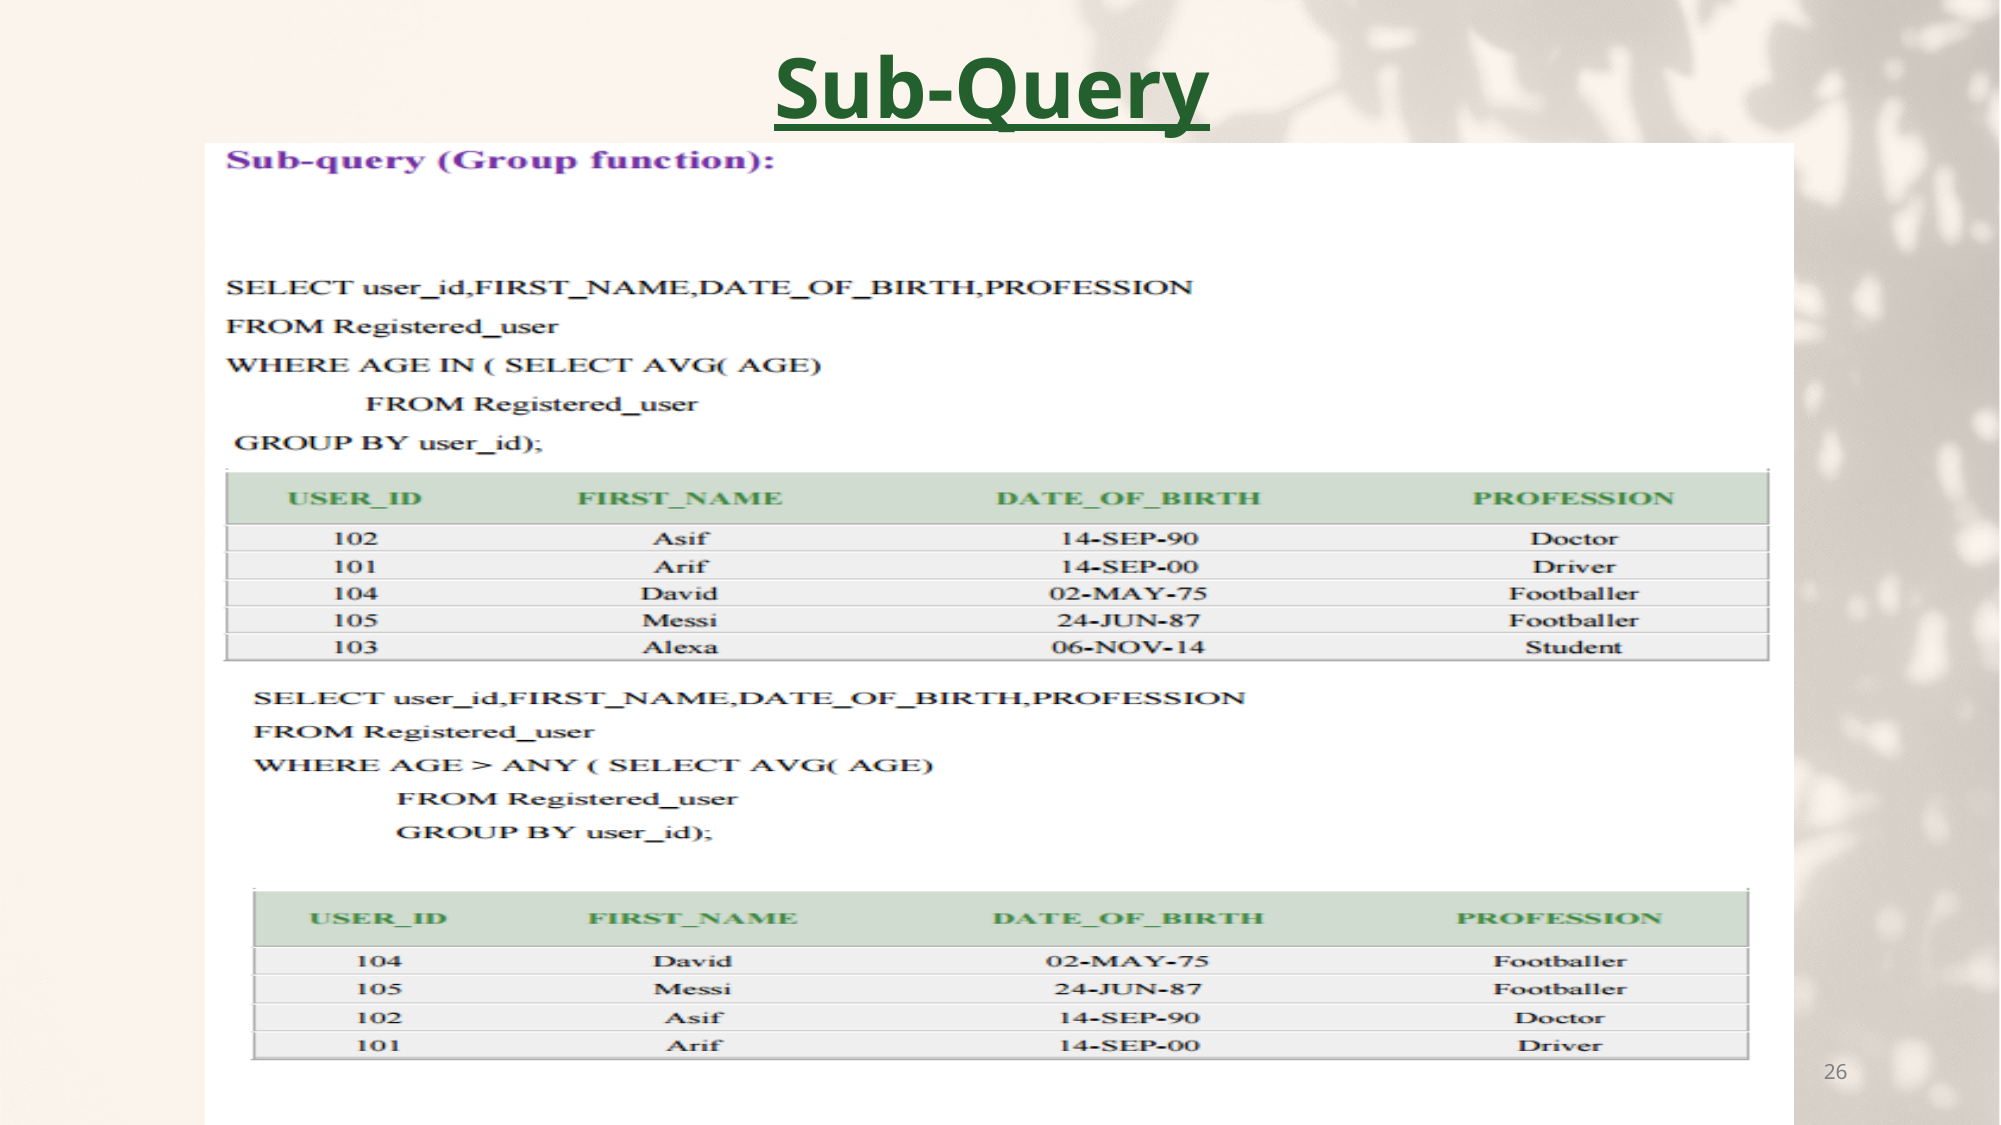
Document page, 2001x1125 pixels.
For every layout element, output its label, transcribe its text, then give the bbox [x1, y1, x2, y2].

picture [0, 0, 2000, 1125]
title Sub-Query [129, 38, 1855, 144]
slide_number 26 [1794, 1042, 1863, 1103]
